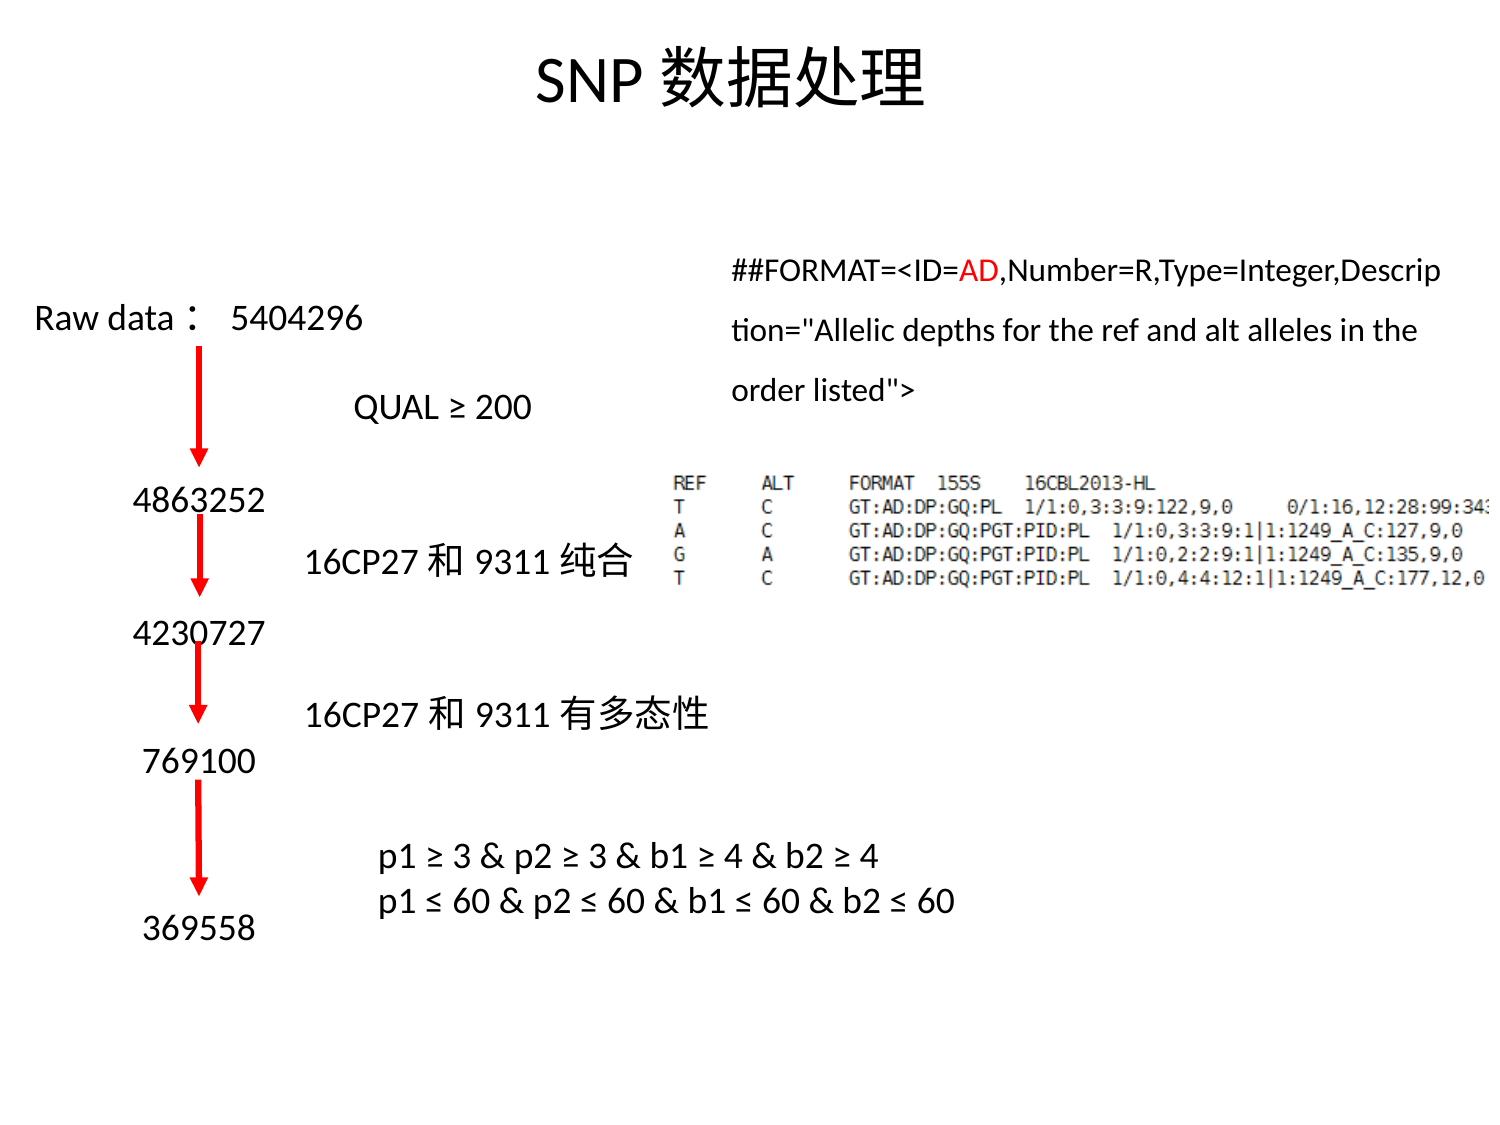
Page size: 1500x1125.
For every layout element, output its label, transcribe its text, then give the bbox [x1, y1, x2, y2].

text_box 16CP27和9311纯合 [288, 529, 650, 590]
text_box ##FORMAT=<ID=AD,Number=R,Type=Integer,Description="Allelic depths for the ref and alt alleles in the order listed"> [716, 220, 1467, 416]
text_box 4863252 [117, 467, 281, 527]
text_box 769100 [127, 728, 271, 788]
picture [666, 468, 1489, 593]
text_box 16CP27和9311有多态性 [289, 682, 725, 743]
text_box Raw data：5404296 [19, 285, 379, 346]
text_box 369558 [127, 896, 271, 956]
title SNP数据处理 [62, 19, 1400, 134]
text_box p1 ≥ 3 & p2 ≥ 3 & b1 ≥ 4 & b2 ≥ 4 p1 ≤ 60 & p2 ≤ 60 & b1 ≤ 60 & b2 ≤ 60 [363, 823, 971, 929]
text_box 4230727 [117, 600, 281, 661]
text_box QUAL ≥ 200 [338, 374, 548, 435]
